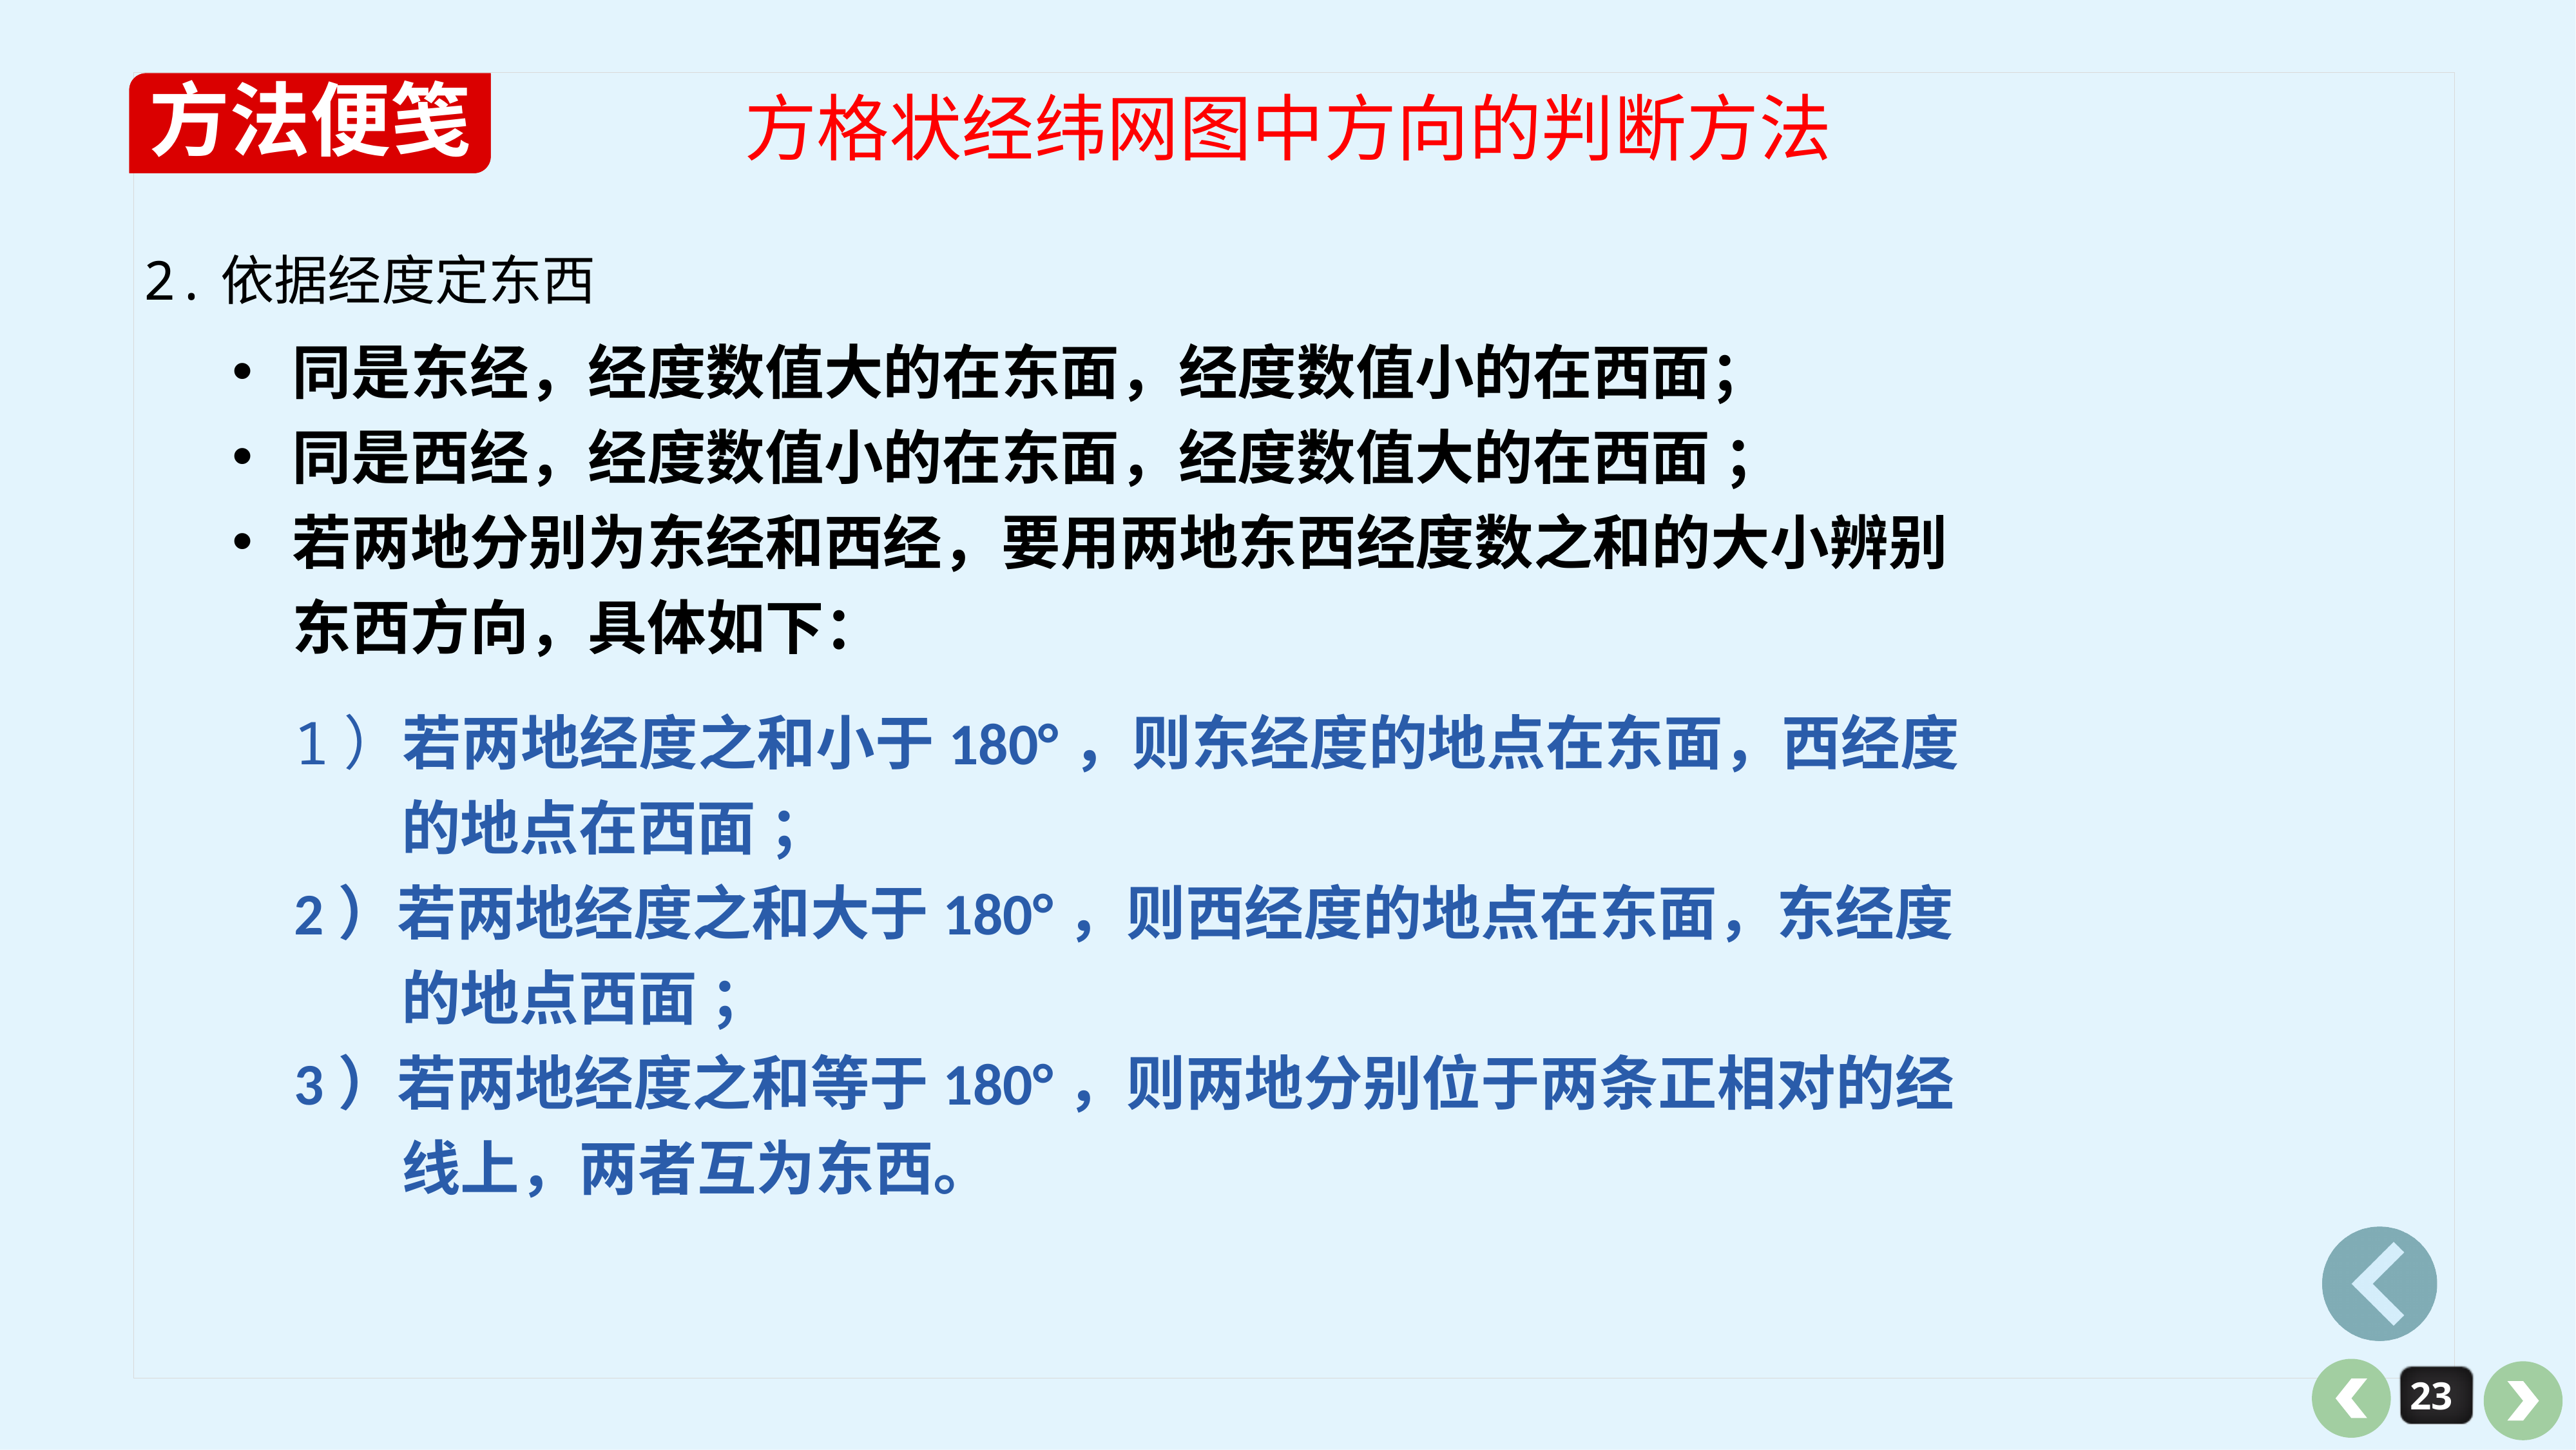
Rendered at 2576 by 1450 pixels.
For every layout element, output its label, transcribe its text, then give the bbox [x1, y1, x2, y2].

text_box 1）若两地经度之和小于180°，则东经度的地点在东面，西经度 的地点在西面 ； 2）若两地经度之和大于180°，则西经度的地点在东面，东经度 的地点西面 ； 3）若两地经度之和等于180°，则两地分别位于两条正相对的经 线上，两者互为东西。 [284, 686, 2092, 1207]
text_box 方法便笺 [139, 64, 481, 171]
picture [2305, 1210, 2454, 1358]
text_box 同是东经，经度数值大的在东面，经度数值小的在西面； 同是西经，经度数值小的在东面，经度数值大的在西面 ； 若两地分别为东经和西经，要用两地东西经度数之和的大小辨别东西方向，具体如下： [222, 316, 1959, 666]
text_box 2.依据经度定东西 [133, 241, 1180, 315]
picture [2396, 1361, 2479, 1431]
text_box [128, 72, 492, 174]
text_box 方格状经纬网图中方向的判断方法 [546, 78, 2030, 175]
